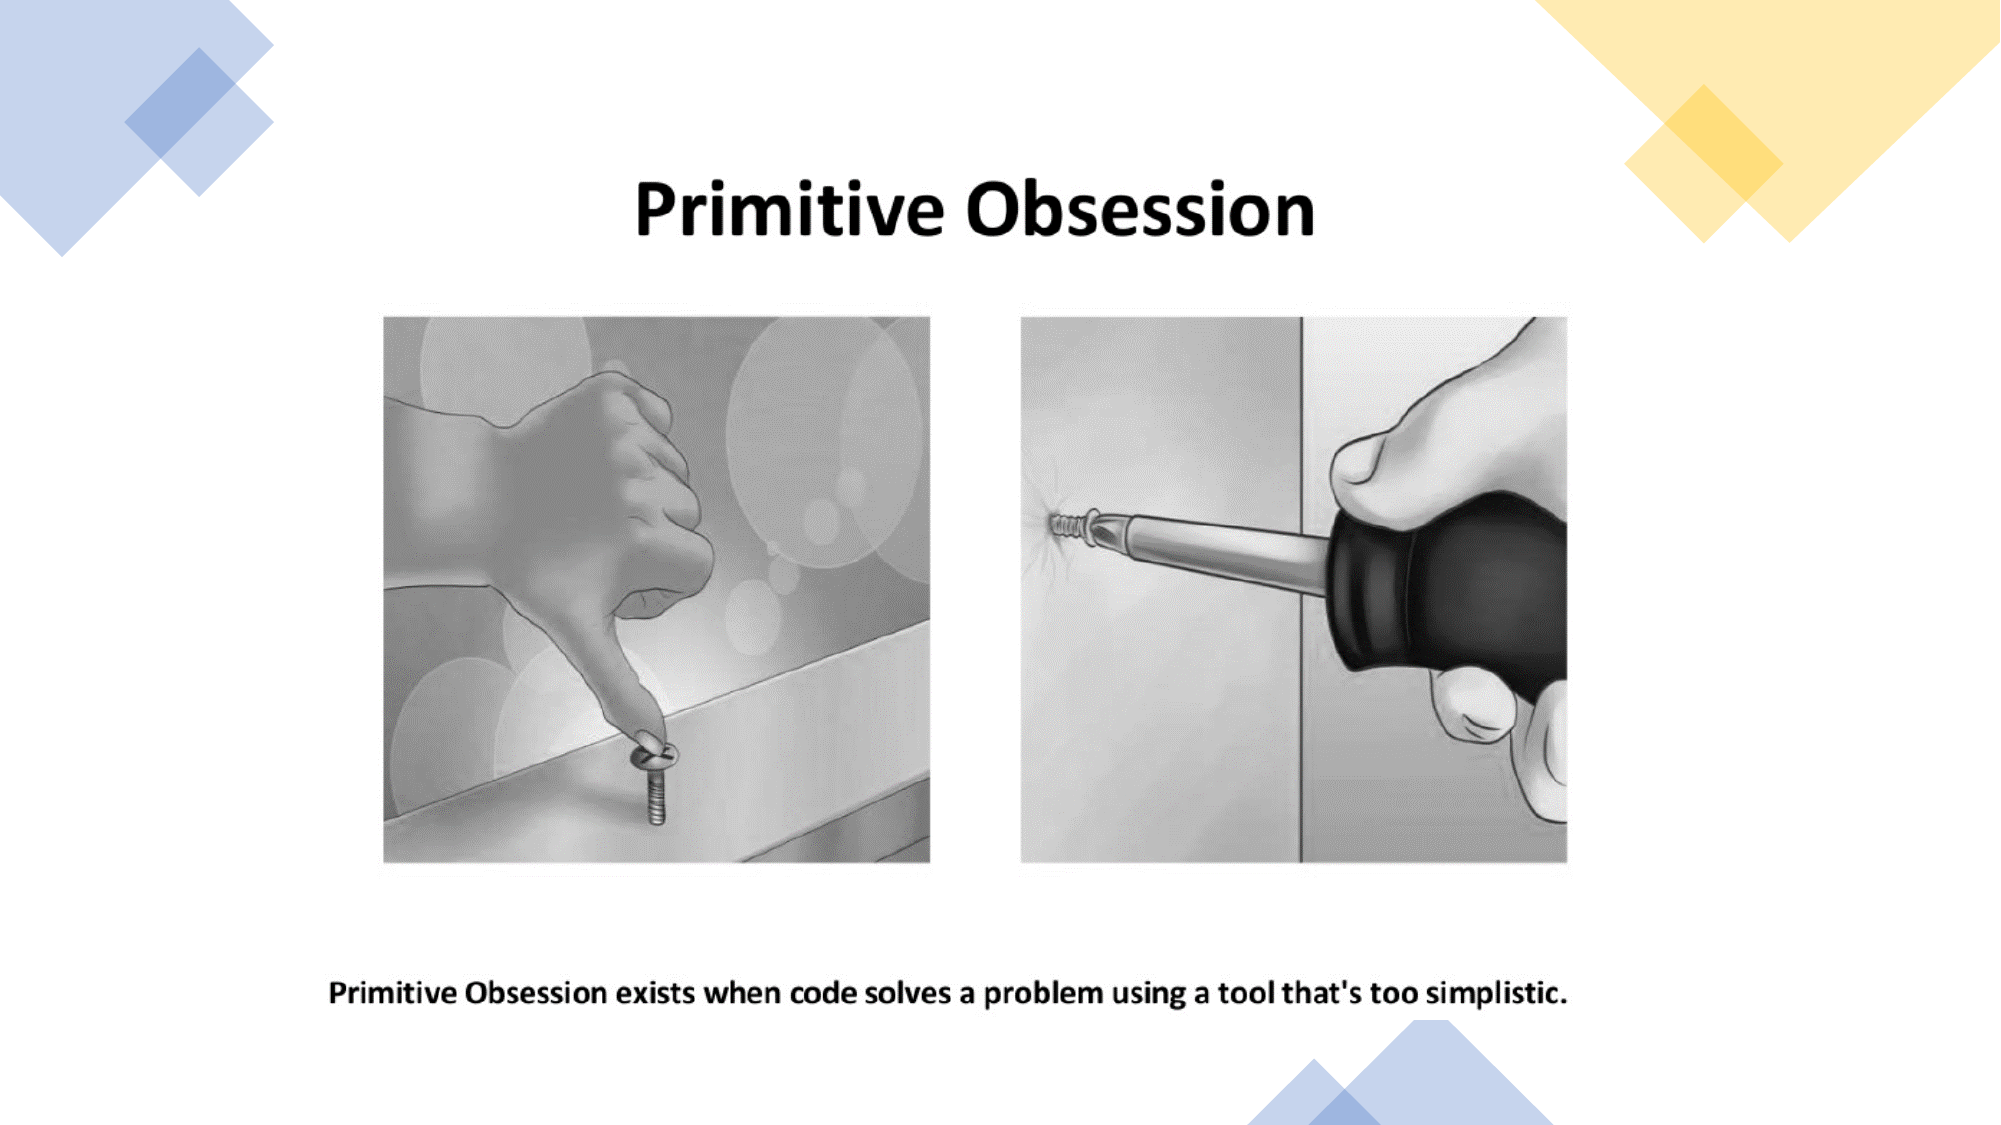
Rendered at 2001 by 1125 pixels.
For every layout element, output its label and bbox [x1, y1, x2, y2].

text_box [1245, 1057, 1383, 1125]
text_box [1533, 0, 2000, 245]
text_box [122, 45, 276, 199]
text_box [0, 0, 2000, 1125]
text_box [1622, 124, 1746, 245]
picture [310, 159, 1609, 1020]
text_box [0, 0, 276, 259]
text_box [1345, 1020, 1556, 1125]
